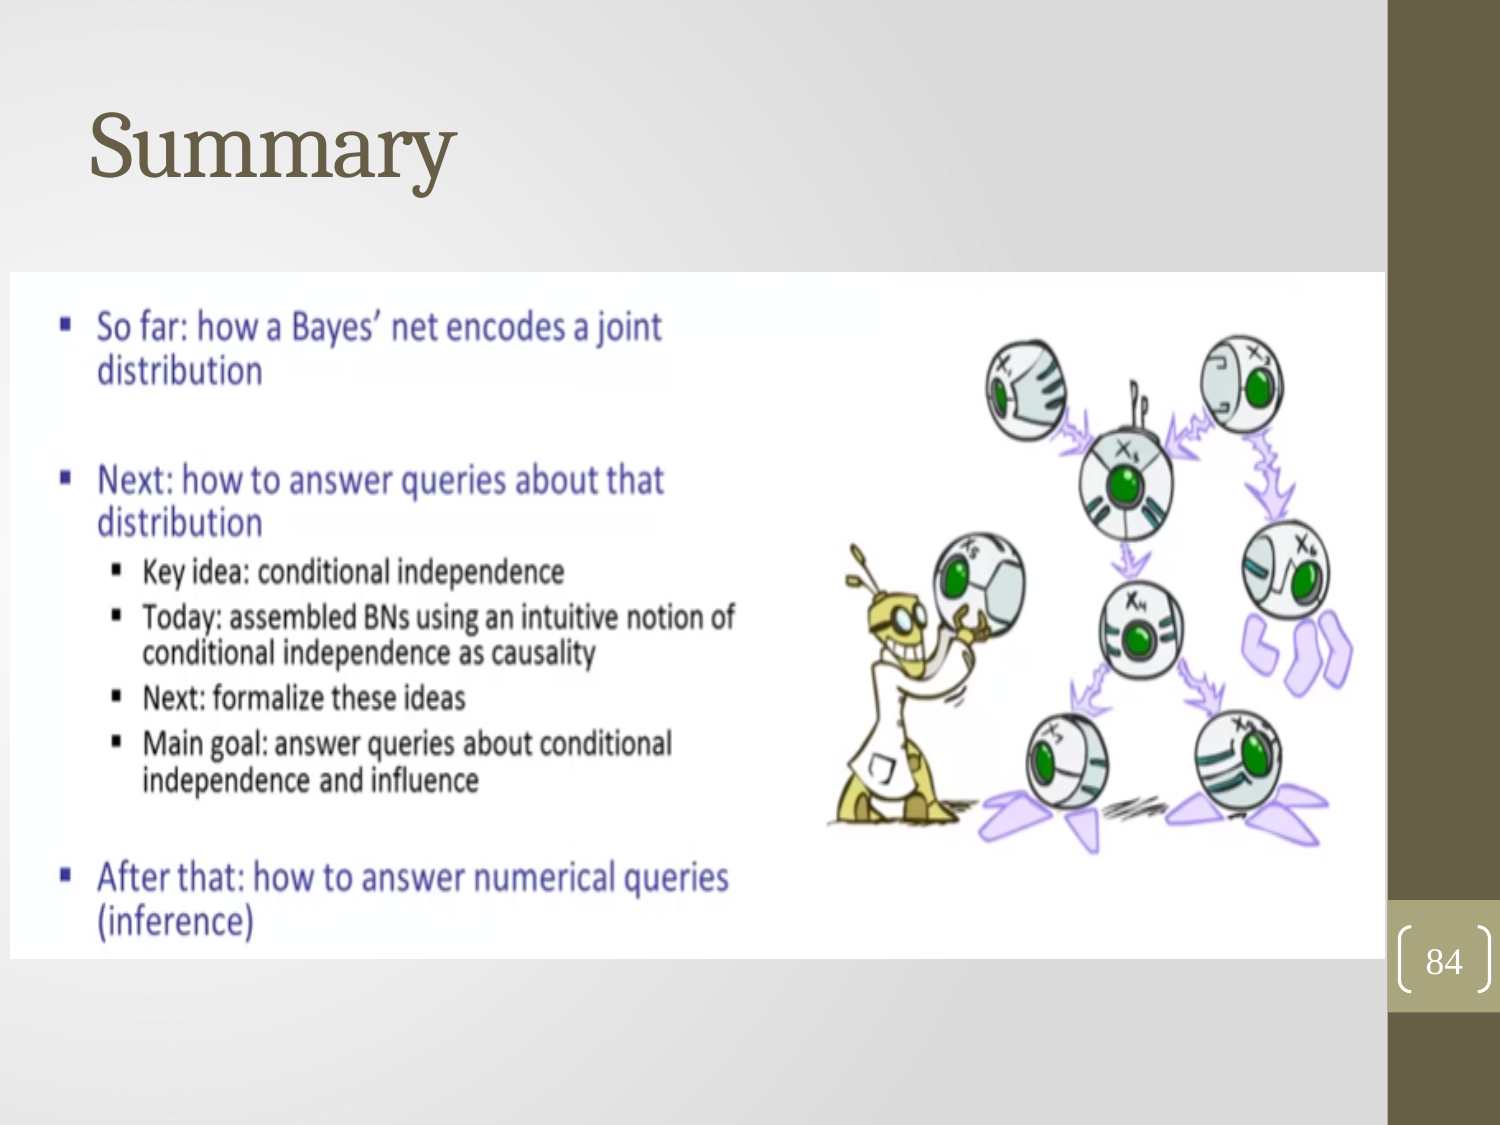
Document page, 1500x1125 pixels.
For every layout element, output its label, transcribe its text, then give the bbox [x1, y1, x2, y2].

slide_number 84 [1397, 925, 1492, 994]
title Summary [75, 45, 1325, 233]
picture [9, 271, 1386, 960]
